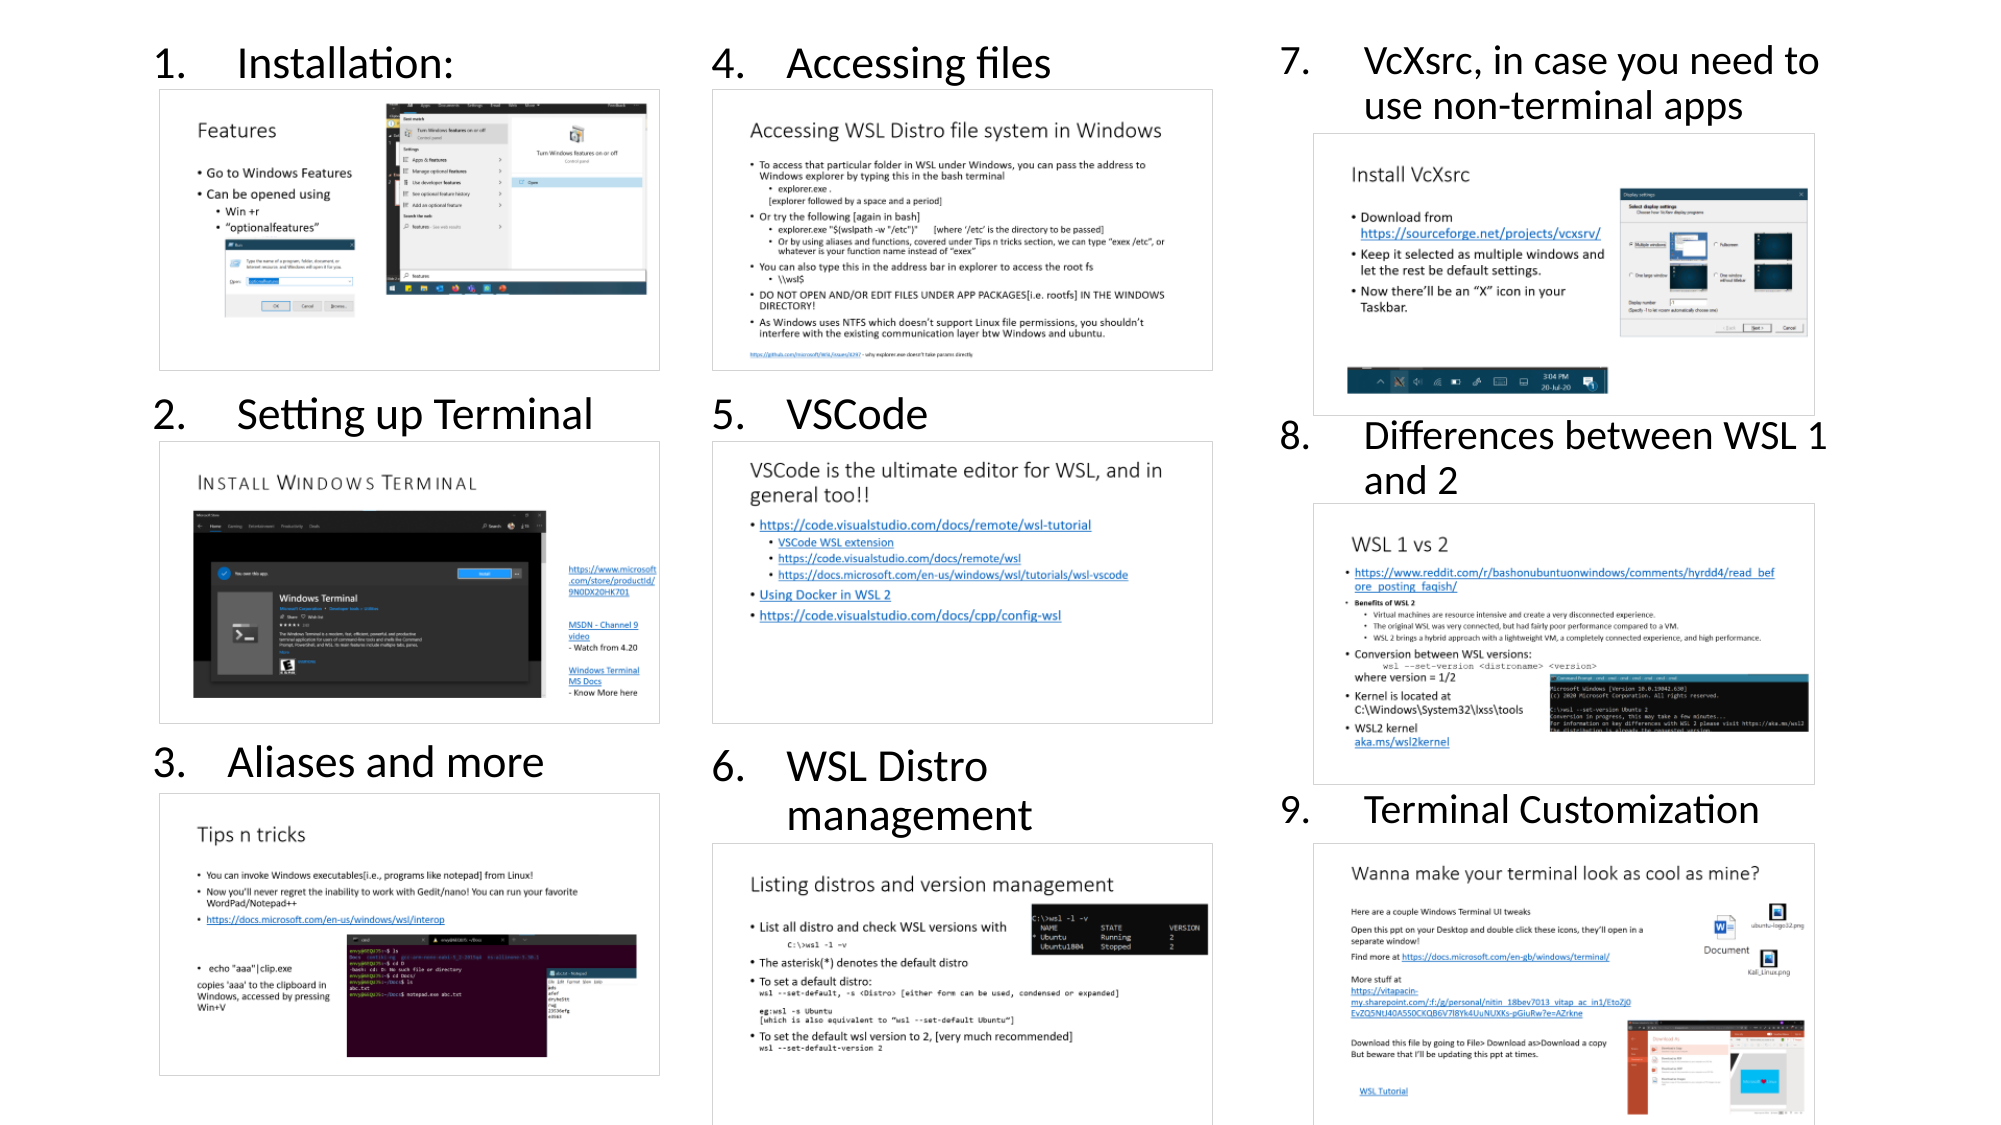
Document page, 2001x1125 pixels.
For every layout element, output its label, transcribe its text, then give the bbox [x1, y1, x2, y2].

picture [1314, 134, 1814, 415]
picture [713, 90, 1212, 370]
picture [1314, 504, 1814, 784]
picture [713, 844, 1212, 1125]
picture [713, 442, 1212, 723]
picture [1314, 844, 1814, 1125]
list VcXsrc, in case you need to use non-terminal apps Differences between WSL 1 and 2 Terminal Customization [1264, 31, 1863, 1095]
picture [160, 794, 659, 1075]
picture [160, 90, 659, 370]
list Installation: Setting up Terminal Aliases and more [137, 31, 682, 1095]
text_box Accessing files VSCode WSL Distro management [696, 31, 1243, 1095]
picture [160, 442, 659, 723]
